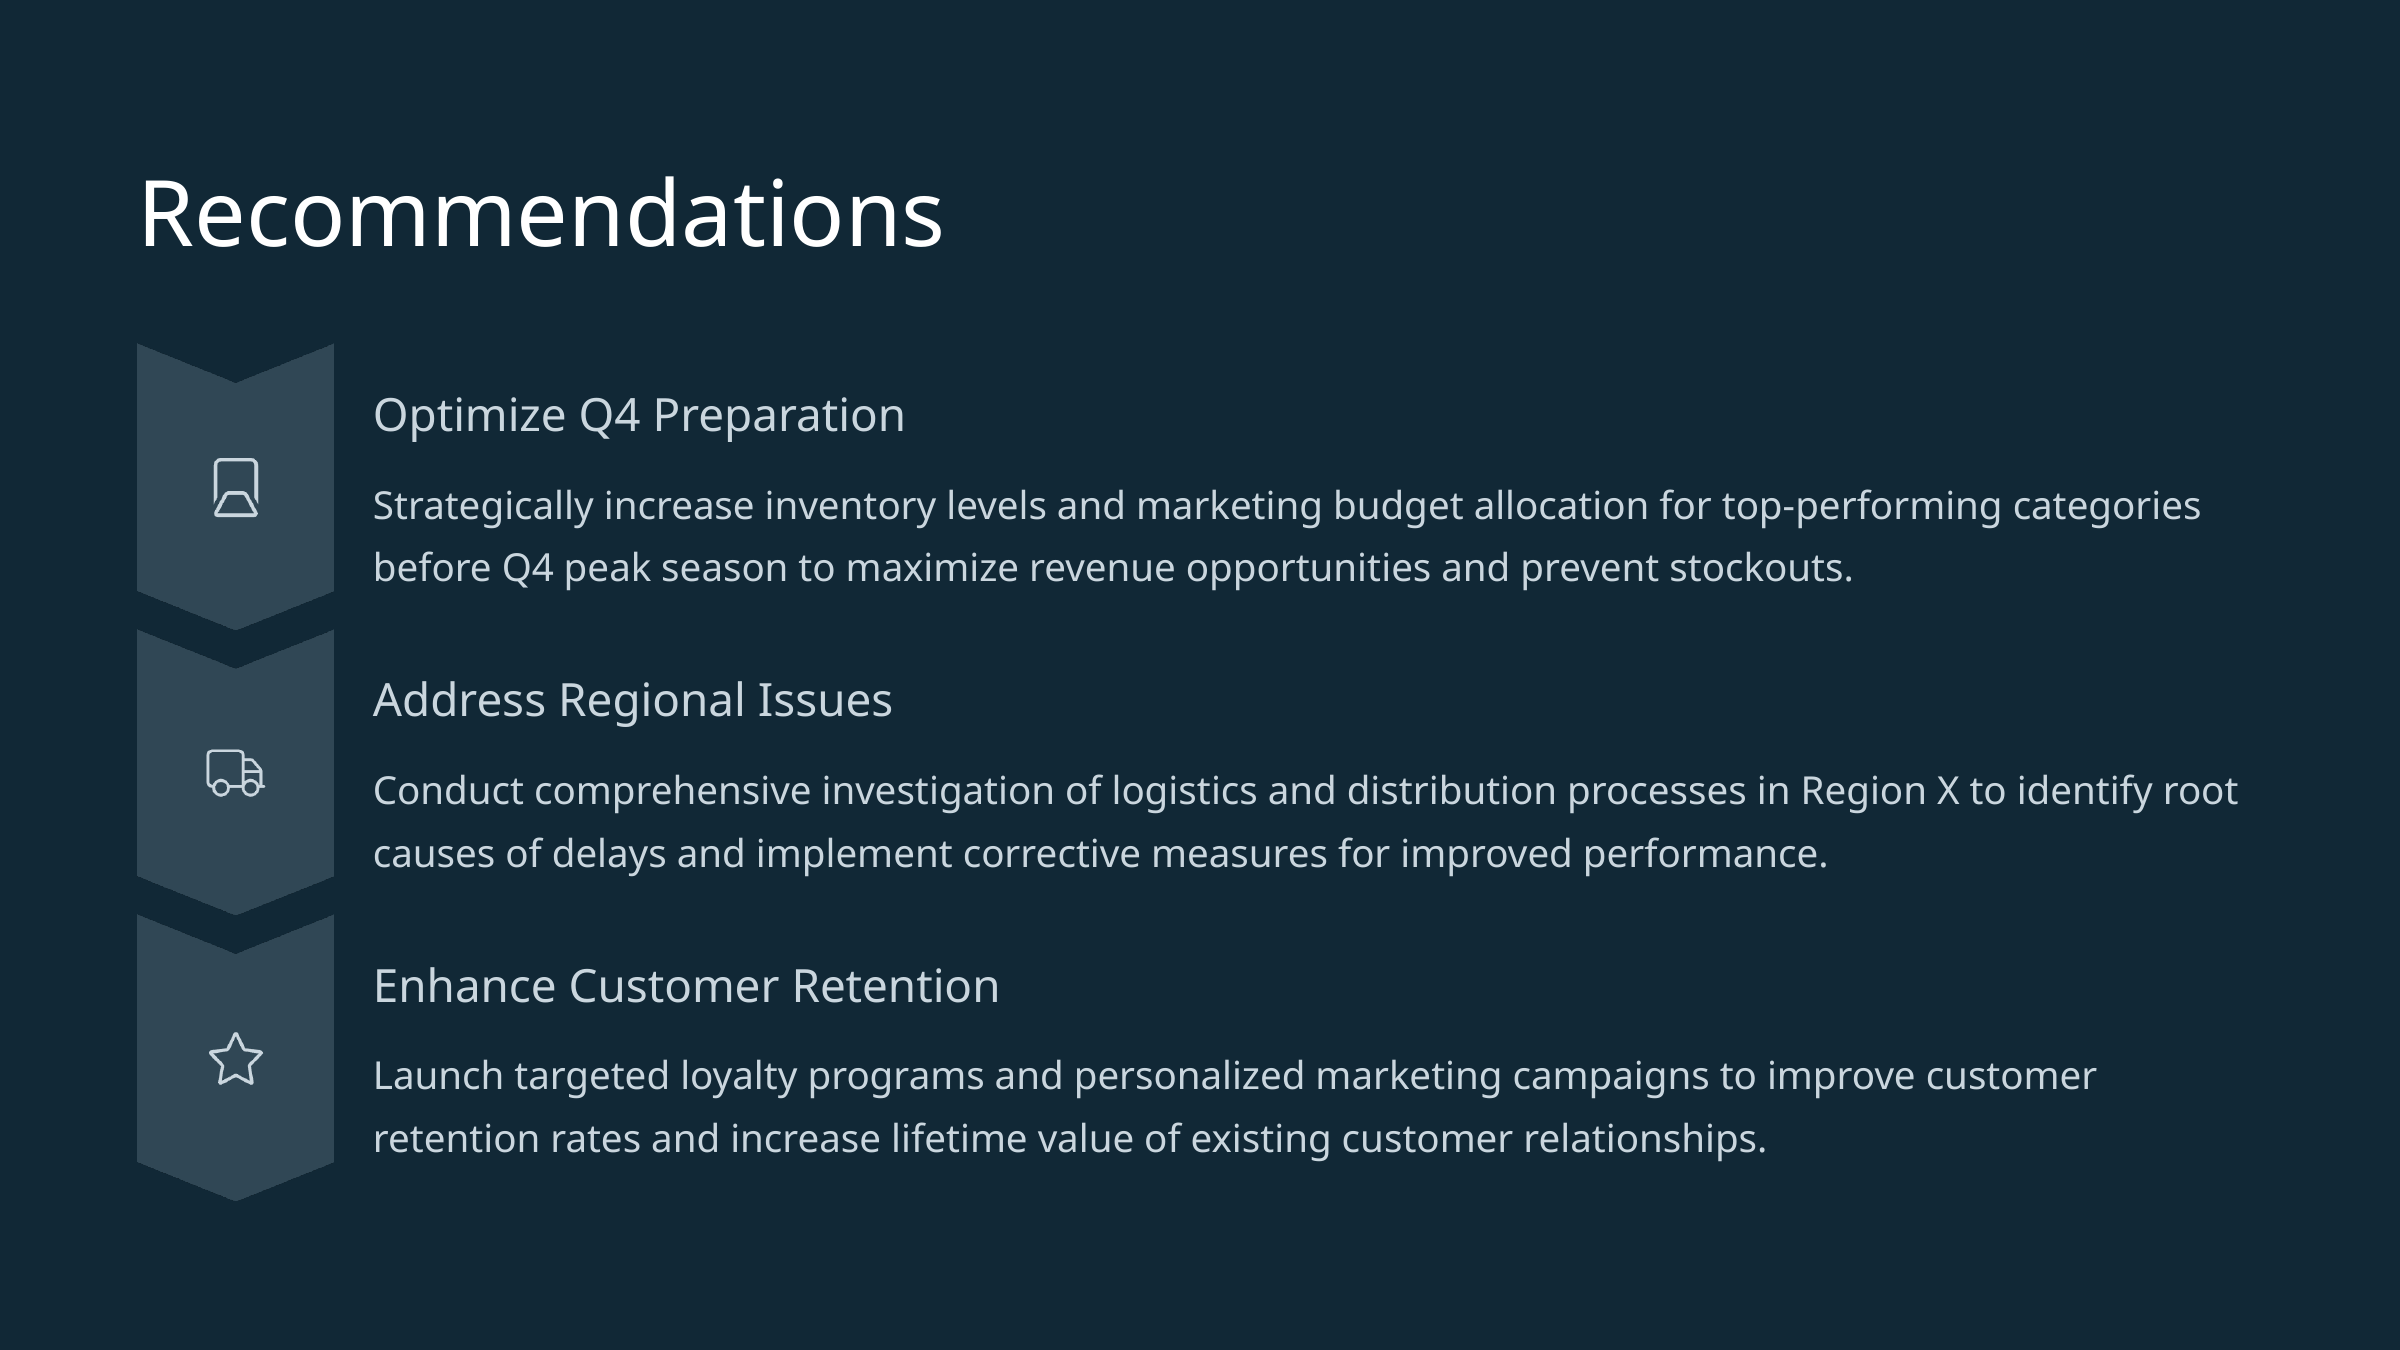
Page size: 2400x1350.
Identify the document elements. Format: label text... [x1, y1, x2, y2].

text_box Launch targeted loyalty programs and personalized marketing campaigns to improve customer retention rates and increase lifetime value of existing customer relationships. [372, 1035, 2263, 1161]
text_box Strategically increase inventory levels and marketing budget allocation for top-performing categories before Q4 peak season to maximize revenue opportunities and prevent stockouts. [372, 464, 2263, 590]
text_box Recommendations [137, 149, 1186, 266]
text_box Address Regional Issues [372, 668, 1041, 727]
text_box Enhance Customer Retention [372, 953, 1181, 1012]
picture [137, 343, 334, 1201]
text_box Conduct comprehensive investigation of logistics and distribution processes in Region X to identify root causes of delays and implement corrective measures for improved performance. [372, 749, 2263, 876]
text_box Optimize Q4 Preparation [372, 383, 1054, 441]
